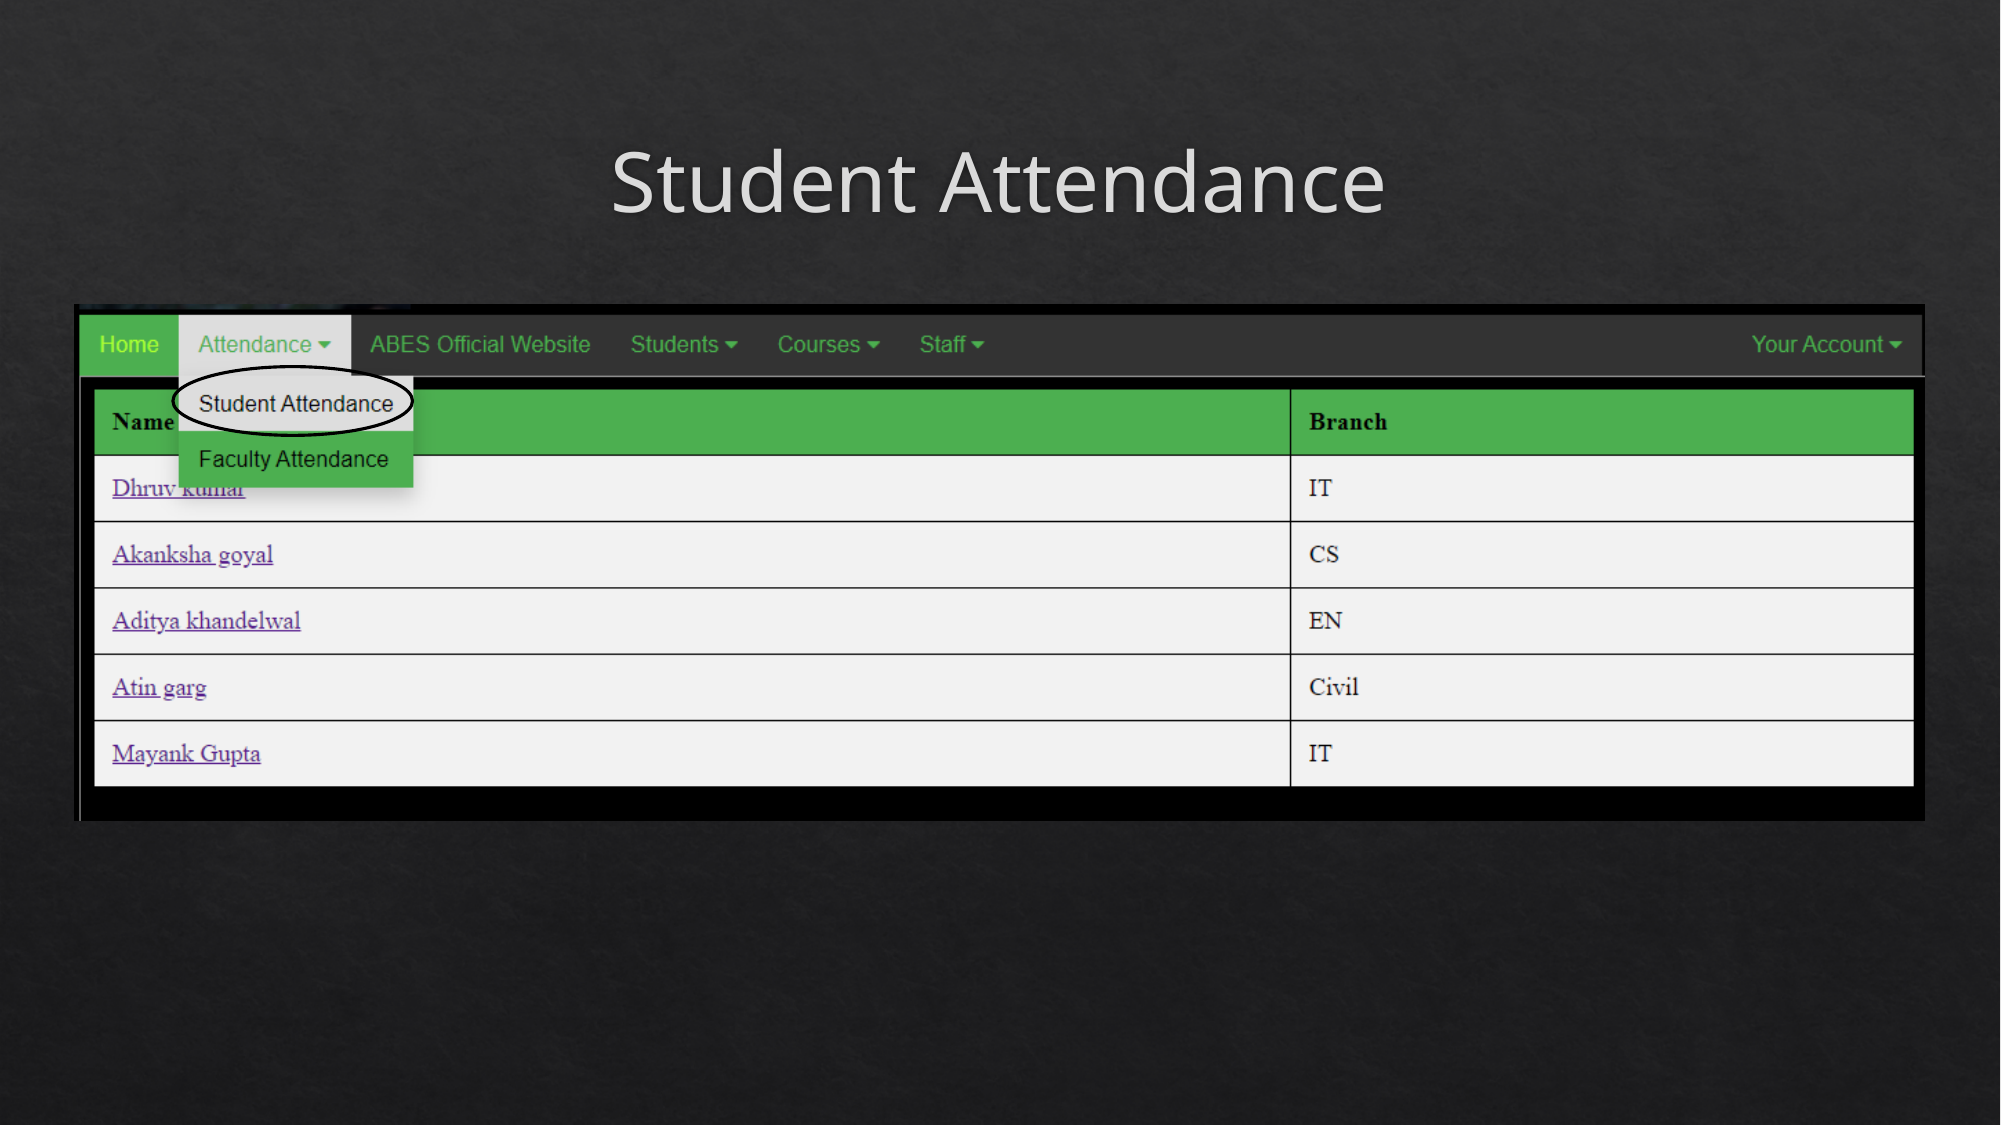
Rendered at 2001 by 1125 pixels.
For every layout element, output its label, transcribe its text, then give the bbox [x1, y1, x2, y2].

picture [74, 304, 1926, 821]
title Student Attendance [149, 99, 1849, 260]
